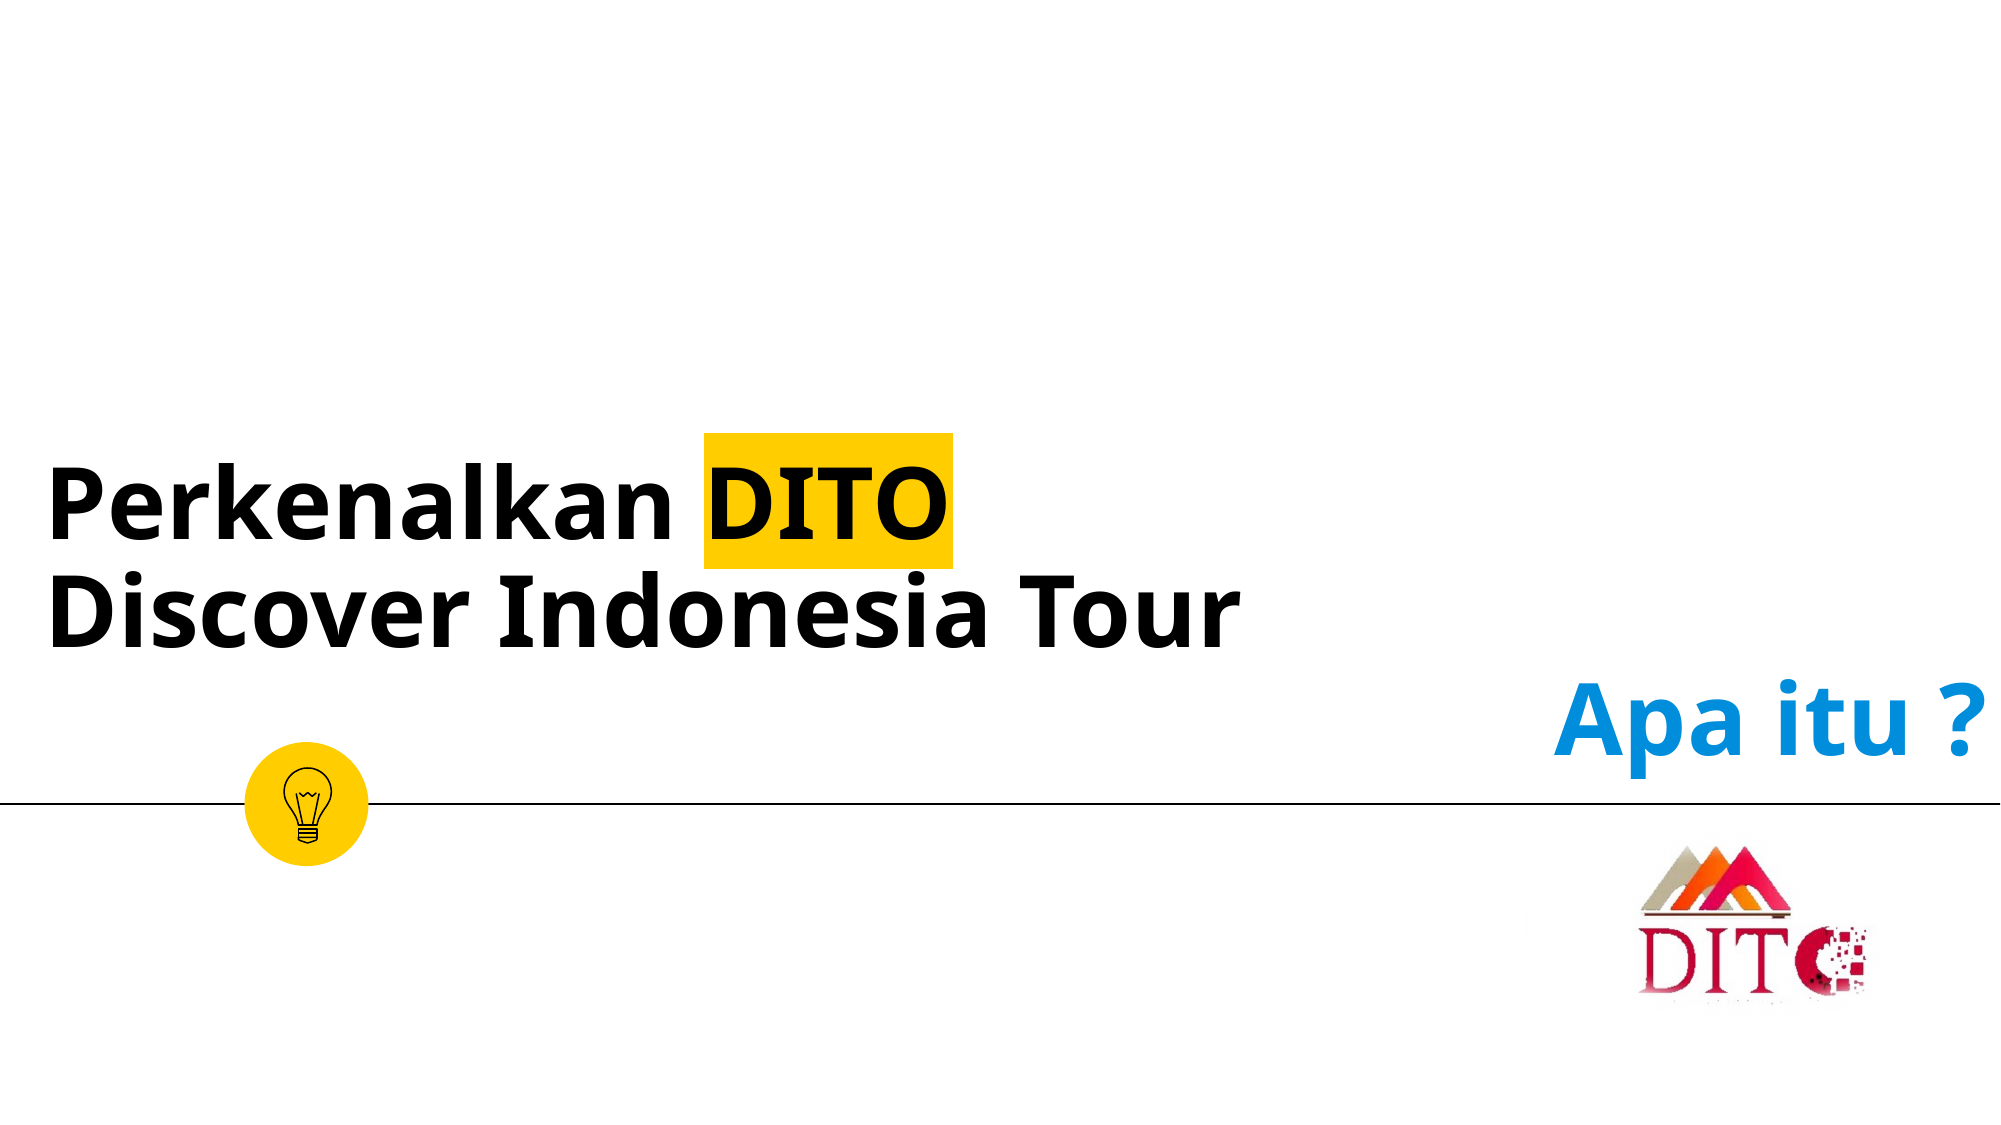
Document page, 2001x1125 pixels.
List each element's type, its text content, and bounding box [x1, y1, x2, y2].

picture [1519, 824, 1979, 1021]
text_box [284, 767, 332, 843]
title Perkenalkan DITO Discover Indonesia Tour [24, 435, 1278, 690]
text_box Apa itu ? [1535, 543, 2000, 798]
